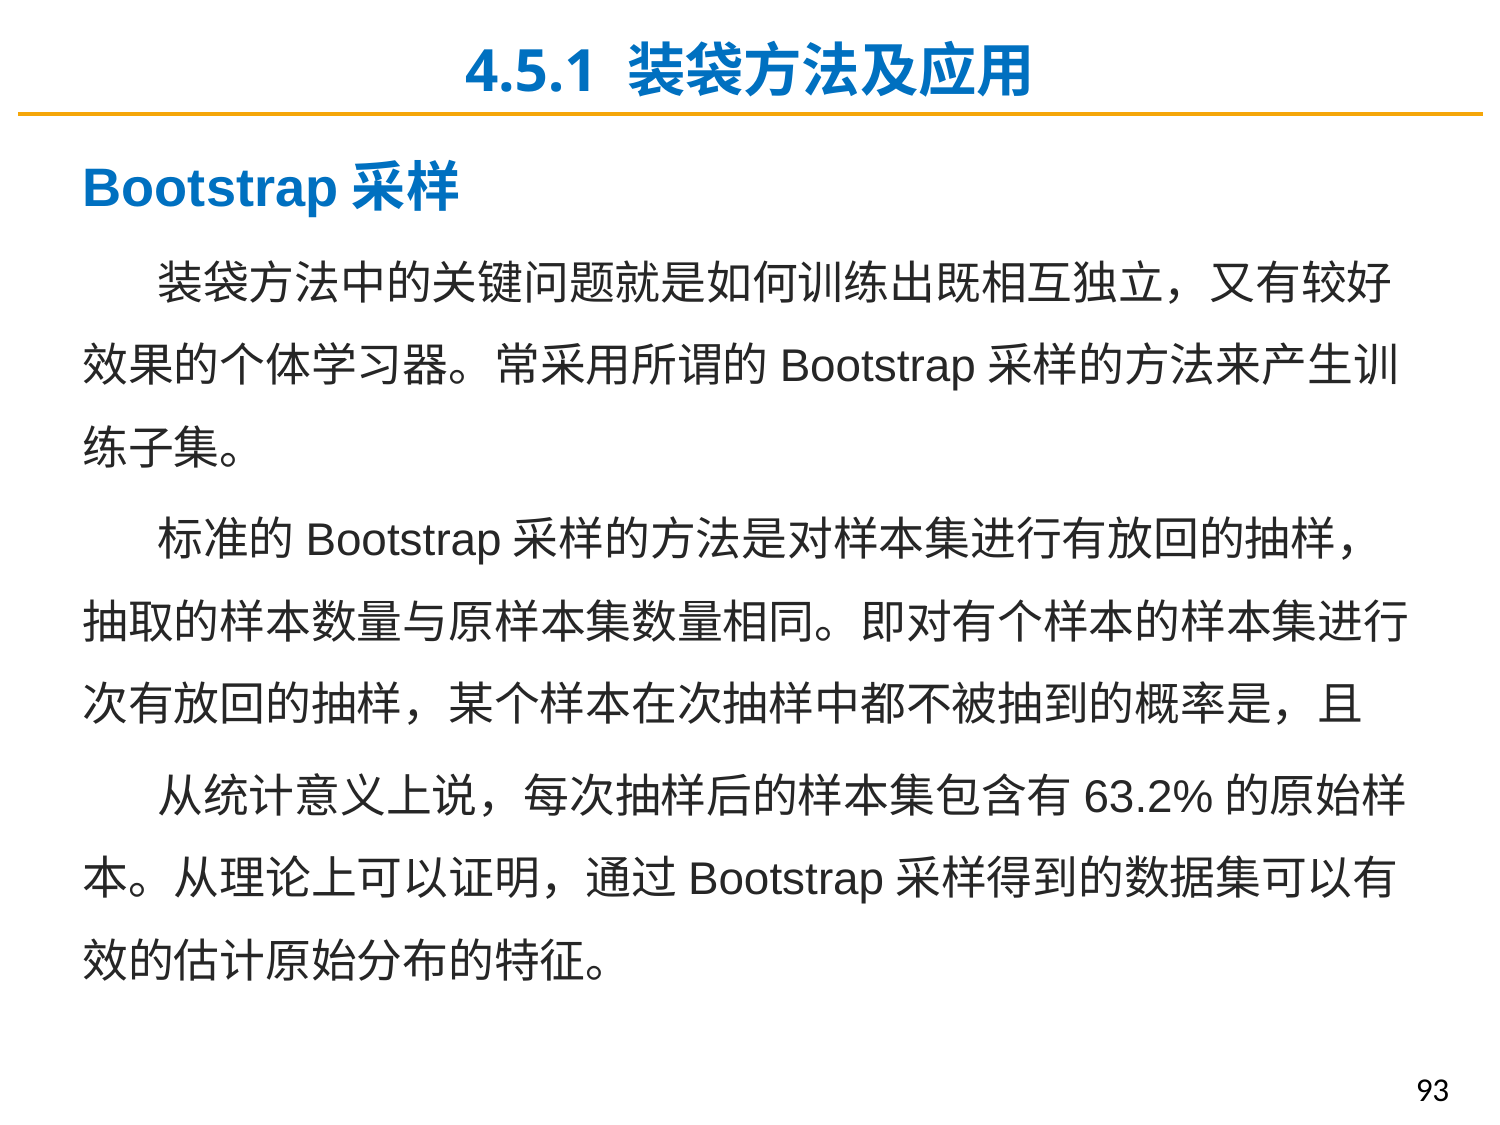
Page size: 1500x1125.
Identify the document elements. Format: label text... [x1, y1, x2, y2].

text_box 4.5.1 装袋方法及应用 [0, 25, 1500, 111]
text_box 93 [1114, 1060, 1465, 1106]
